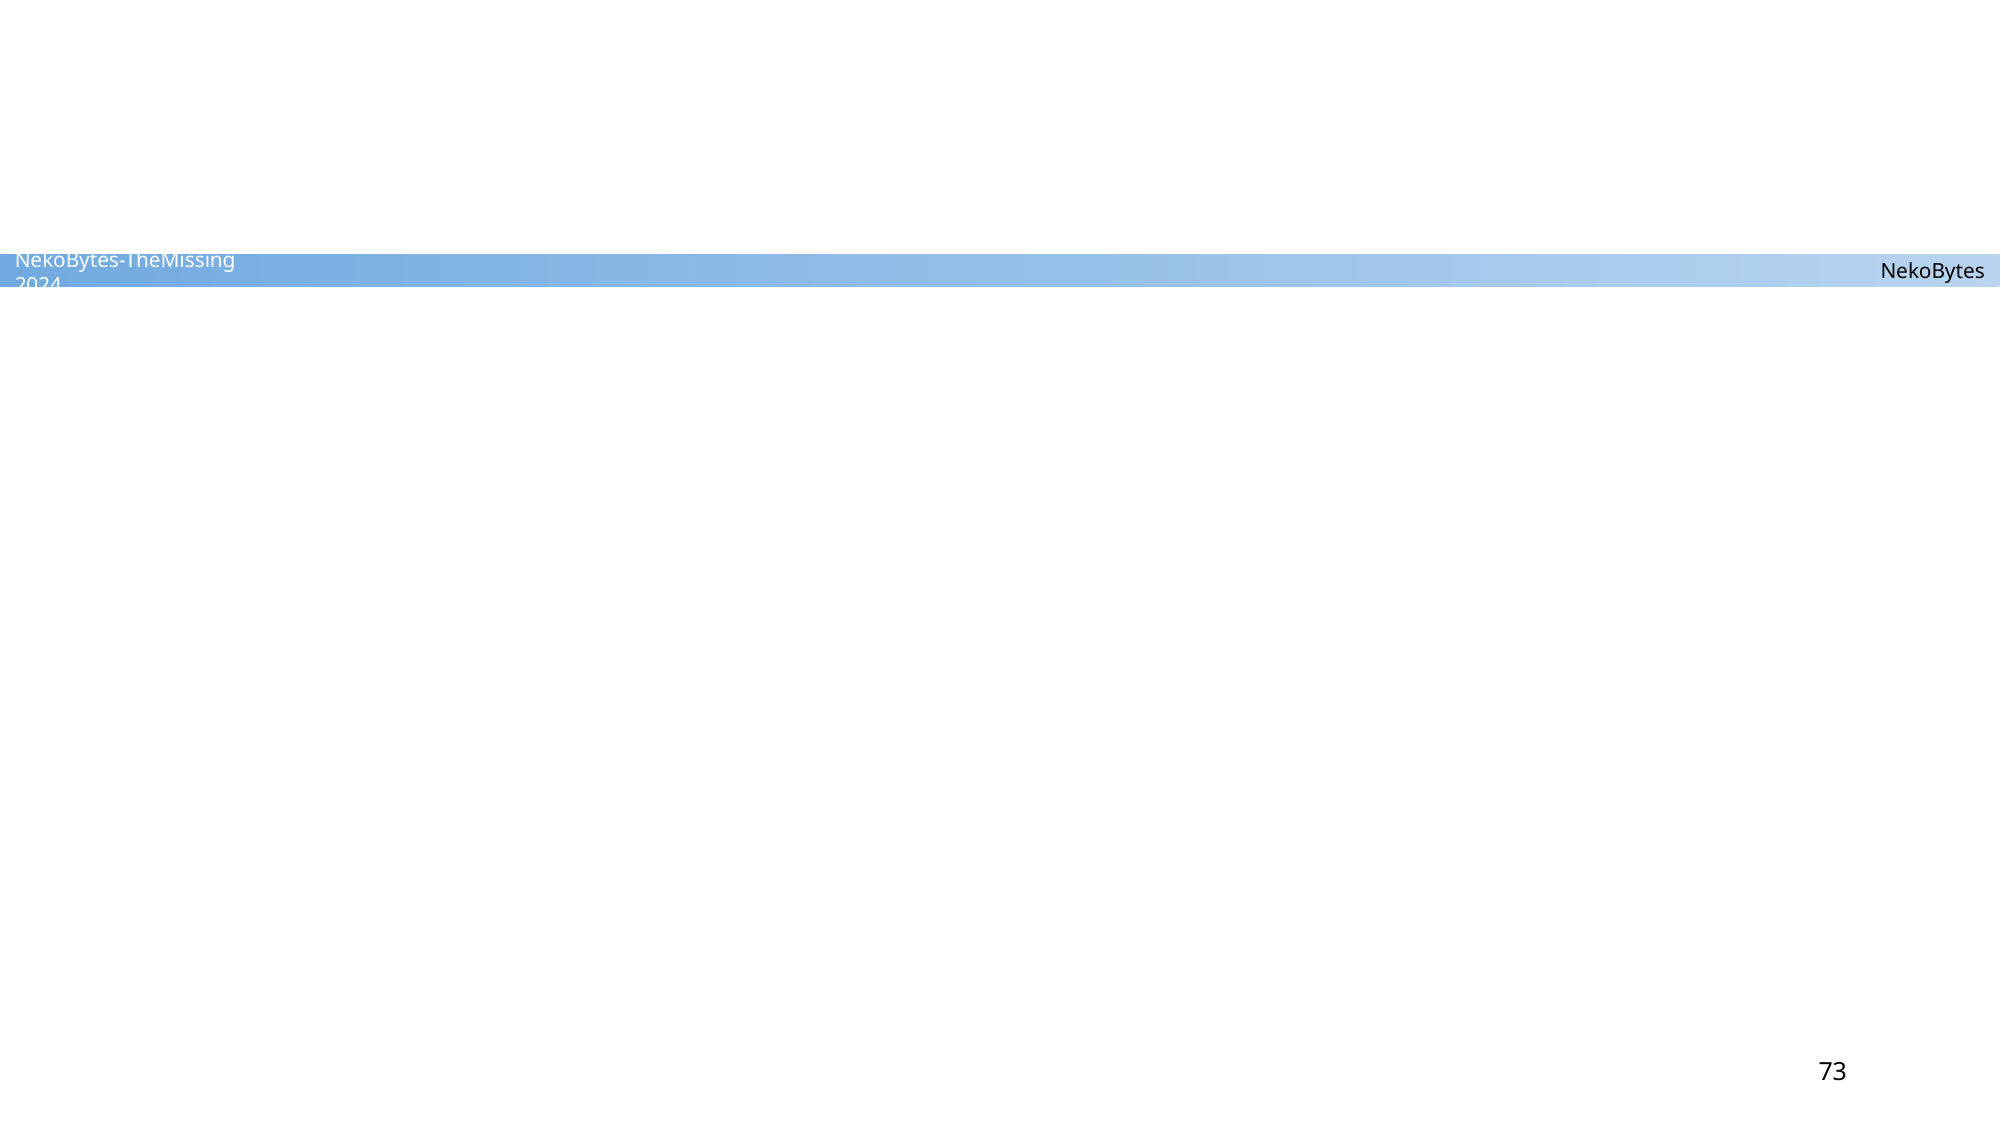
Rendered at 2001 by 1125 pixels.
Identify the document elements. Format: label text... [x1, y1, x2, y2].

slide_number 73 [1412, 1042, 1863, 1103]
